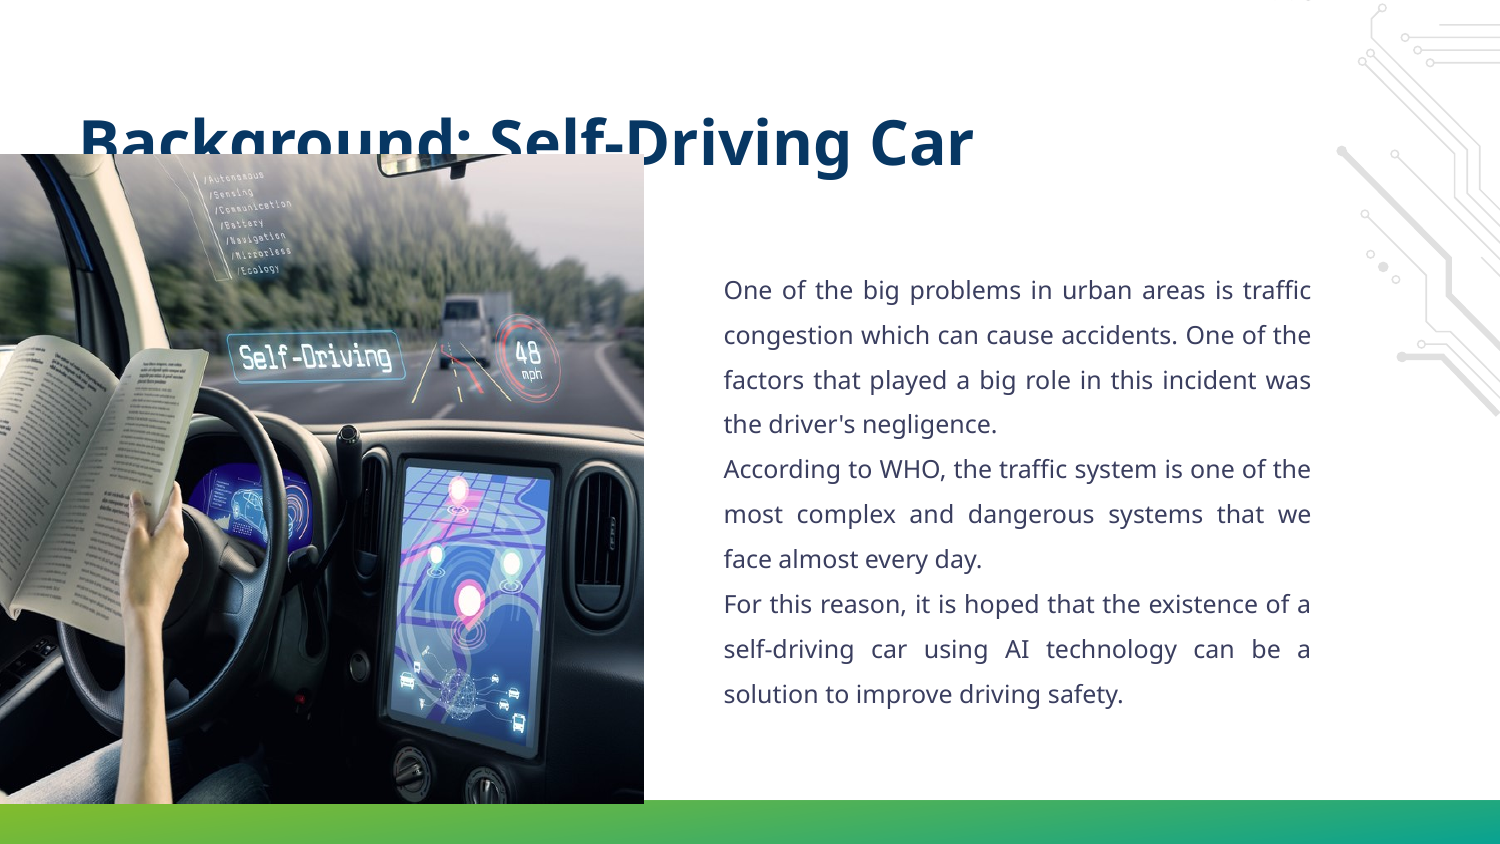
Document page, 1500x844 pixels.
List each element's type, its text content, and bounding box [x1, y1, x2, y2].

picture [0, 154, 1500, 844]
text_box Background: Self-Driving Car [63, 50, 1328, 145]
text_box One of the big problems in urban areas is traffic congestion which can cause accidents. One of the factors that played a big role in this incident was the driver's negligence. According to WHO, the traffic system is one of the most complex and dangerous systems that we face almost every day. For this reason, it is hoped that the existence of a self-driving car using AI technology can be a solution to improve driving safety. [708, 244, 1328, 724]
